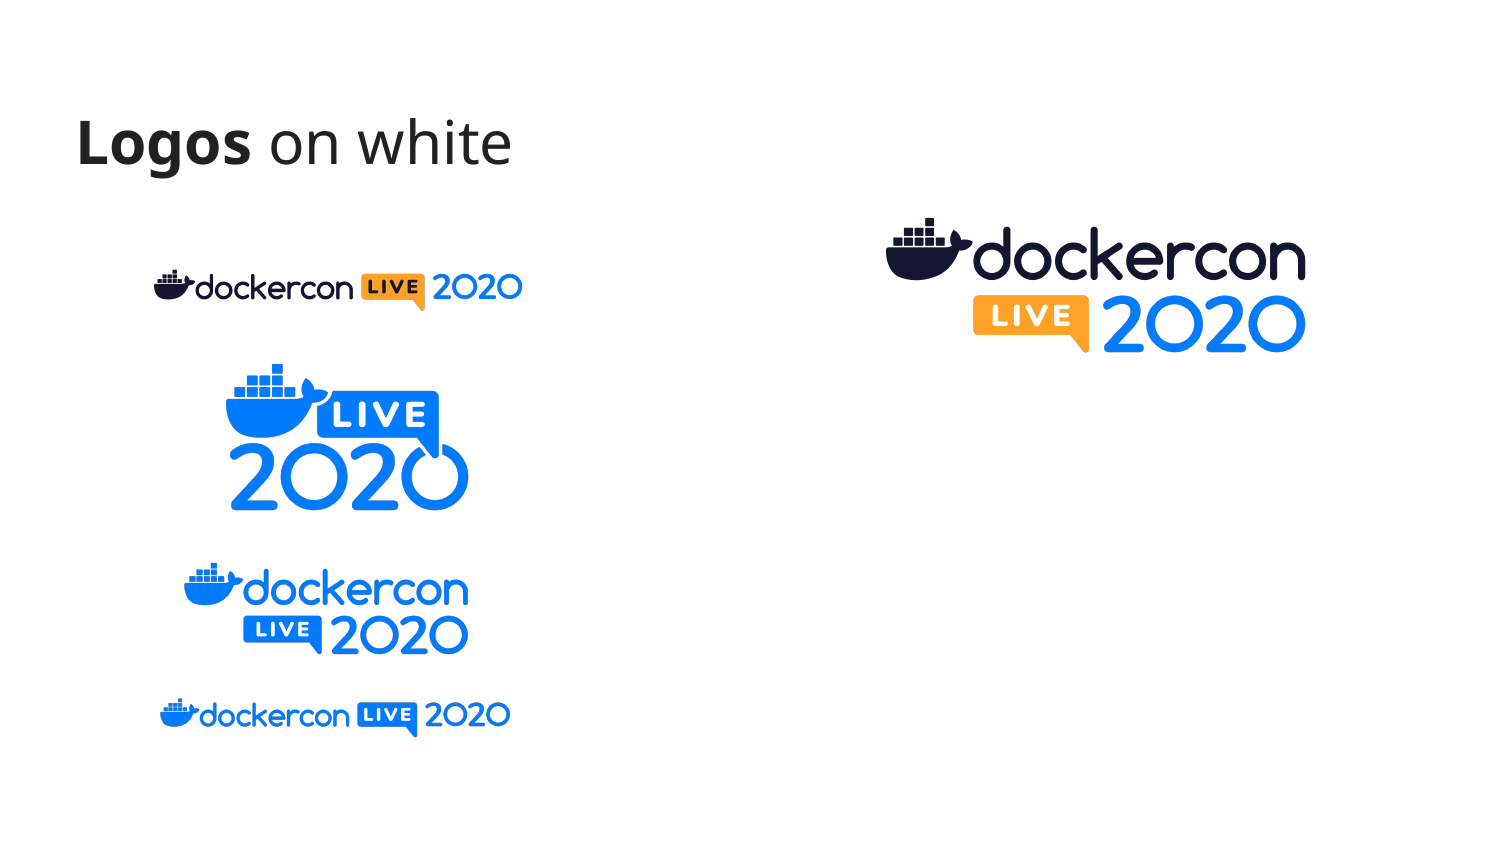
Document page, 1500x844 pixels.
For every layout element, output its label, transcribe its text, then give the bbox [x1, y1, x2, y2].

picture [74, 165, 619, 826]
picture [776, 118, 1416, 452]
text_box Logos on white [75, 112, 1301, 237]
